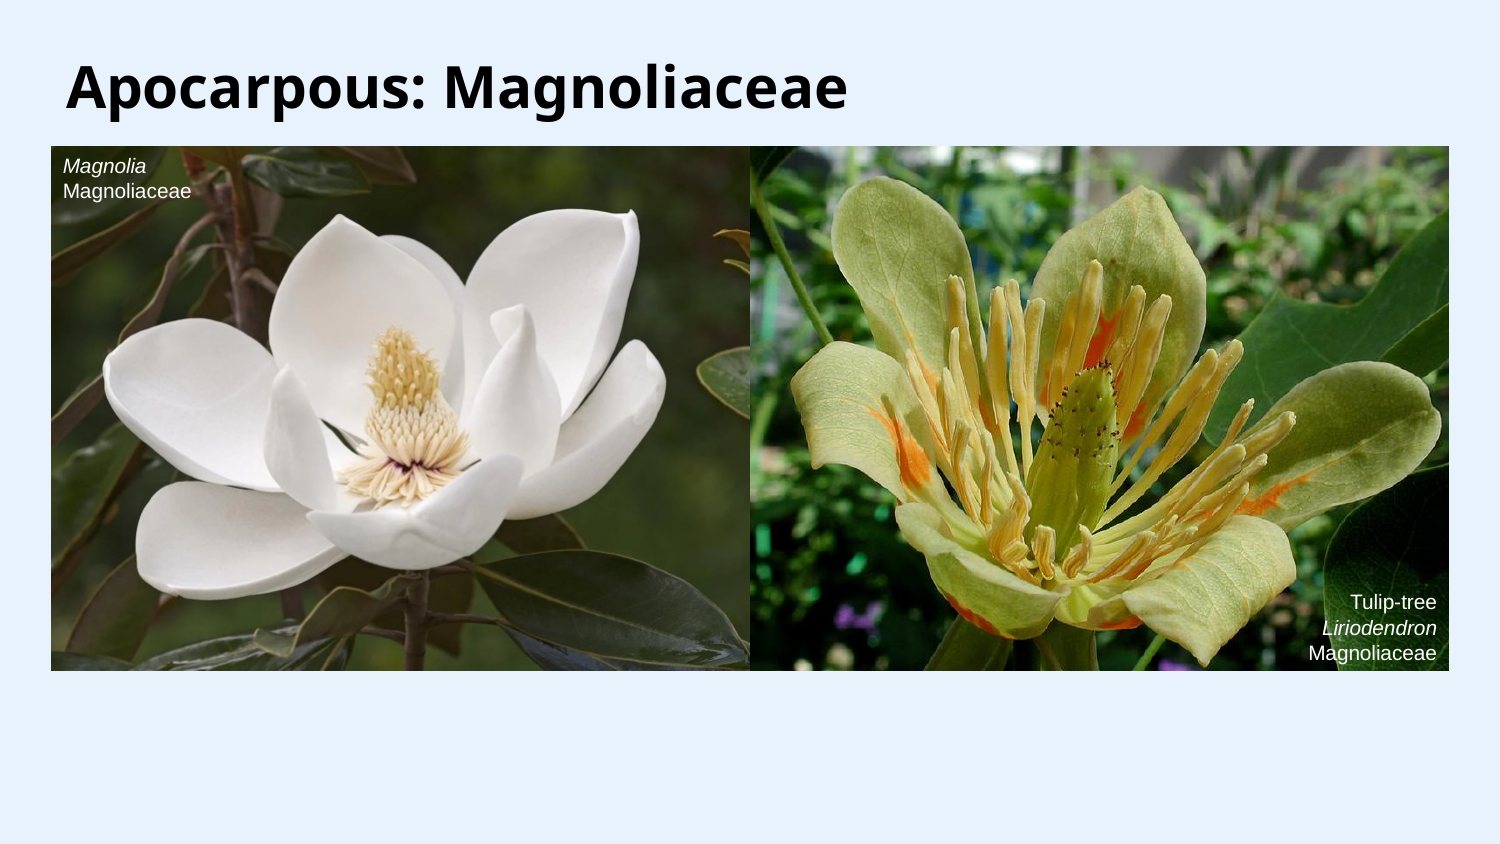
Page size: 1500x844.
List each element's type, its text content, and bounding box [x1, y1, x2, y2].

picture [50, 146, 1450, 672]
title Apocarpous: Magnoliaceae [51, 35, 1449, 130]
